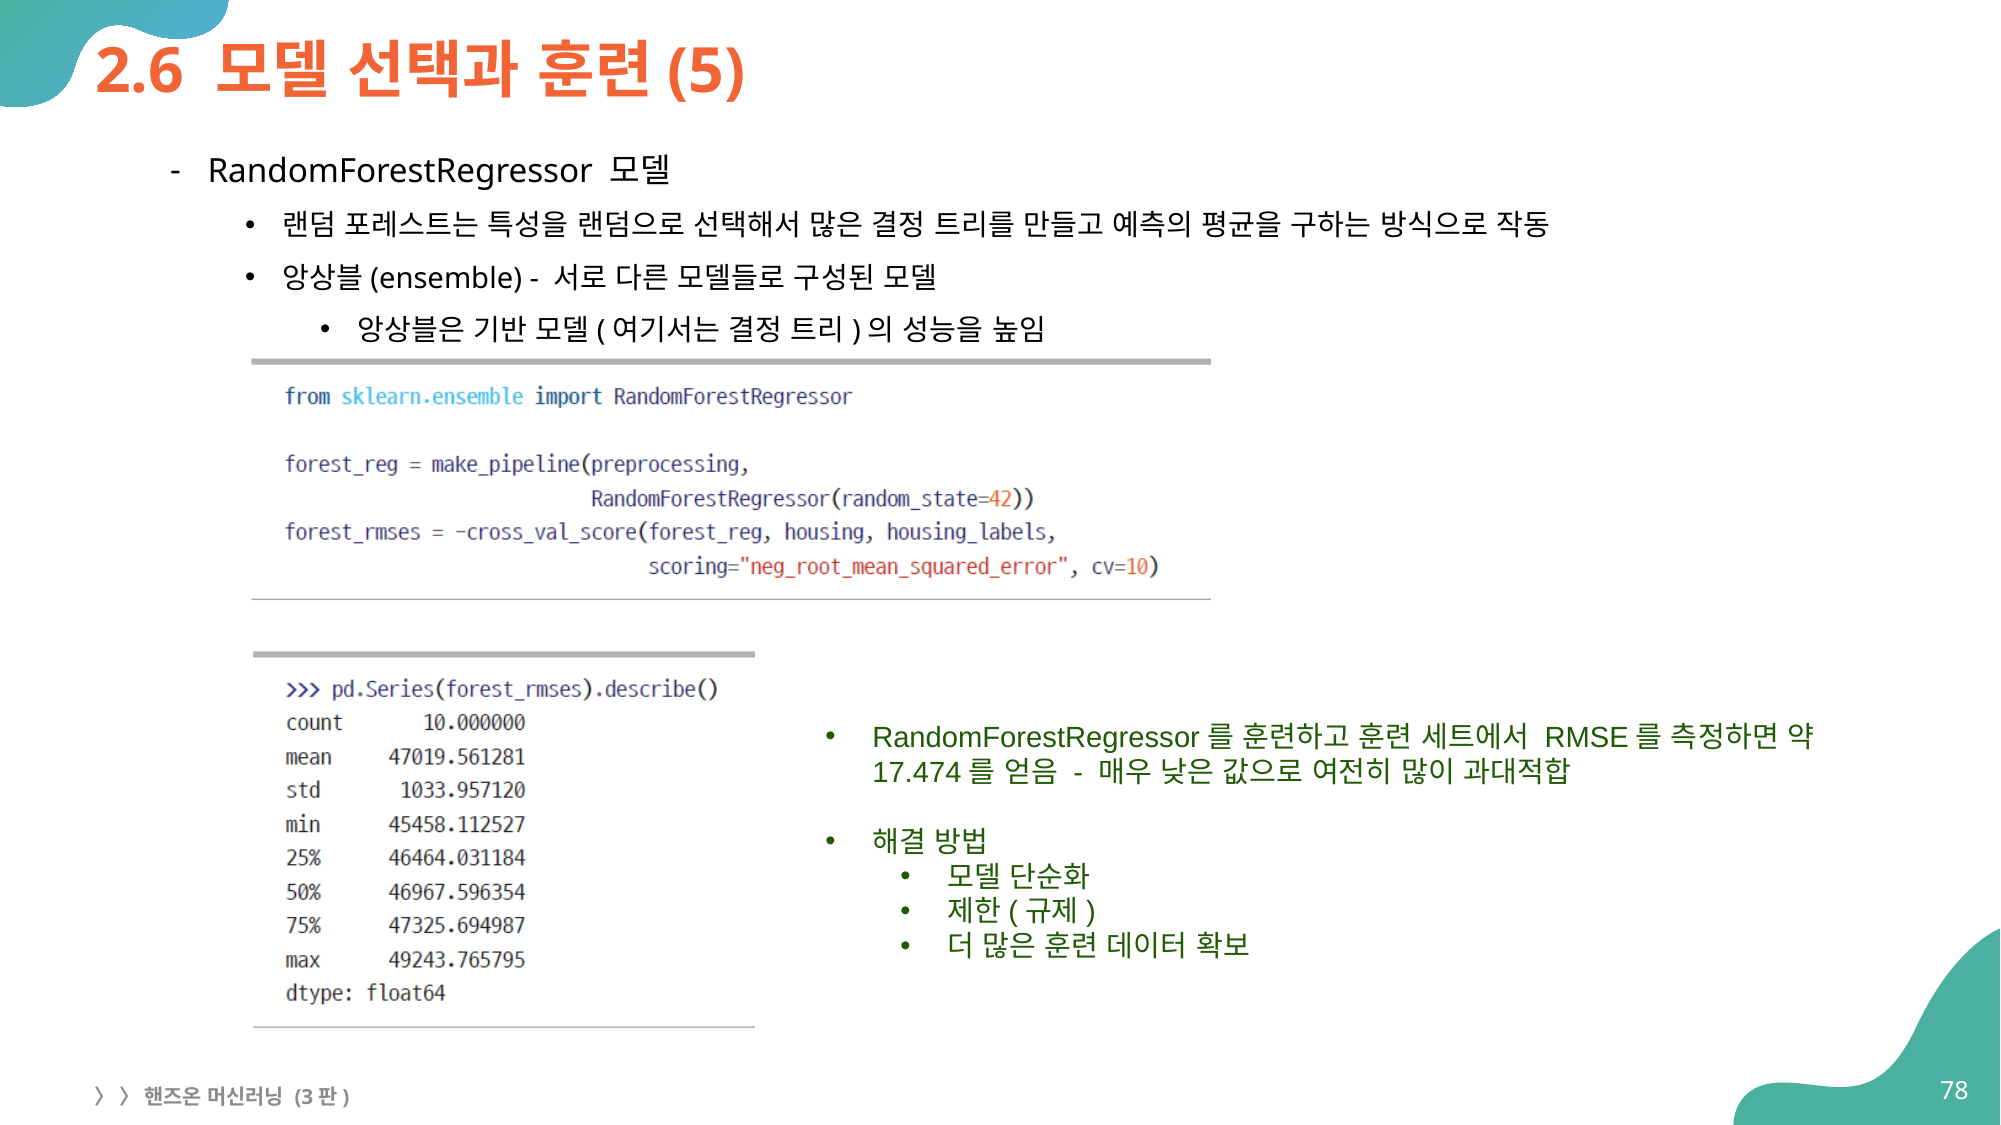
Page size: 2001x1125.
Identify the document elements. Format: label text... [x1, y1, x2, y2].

text_box RandomForestRegressor를 훈련하고 훈련 세트에서 RMSE를 측정하면 약 17.474를 얻음 - 매우 낮은 값으로 여전히 많이 과대적합 해결 방법 모델 단순화 제한(규제) 더 많은 훈련 데이터 확보 [810, 710, 1853, 971]
footer 〉 〉 핸즈온 머신러닝 (3판) [79, 1078, 755, 1114]
title 2.6 모델 선택과 훈련(5) [79, 17, 1931, 128]
picture [252, 649, 755, 1034]
slide_number 78 [1917, 1061, 1984, 1122]
list RandomForestRegressor 모델 랜덤 포레스트는 특성을 랜덤으로 선택해서 많은 결정 트리를 만들고 예측의 평균을 구하는 방식으로 작동 앙상블(ensemble) - 서로 다른 모델들로 구성된 모델 앙상블은 기반 모델(여기서는 결정 트리)의 성능을 높임 [79, 133, 1931, 936]
picture [249, 355, 1211, 605]
